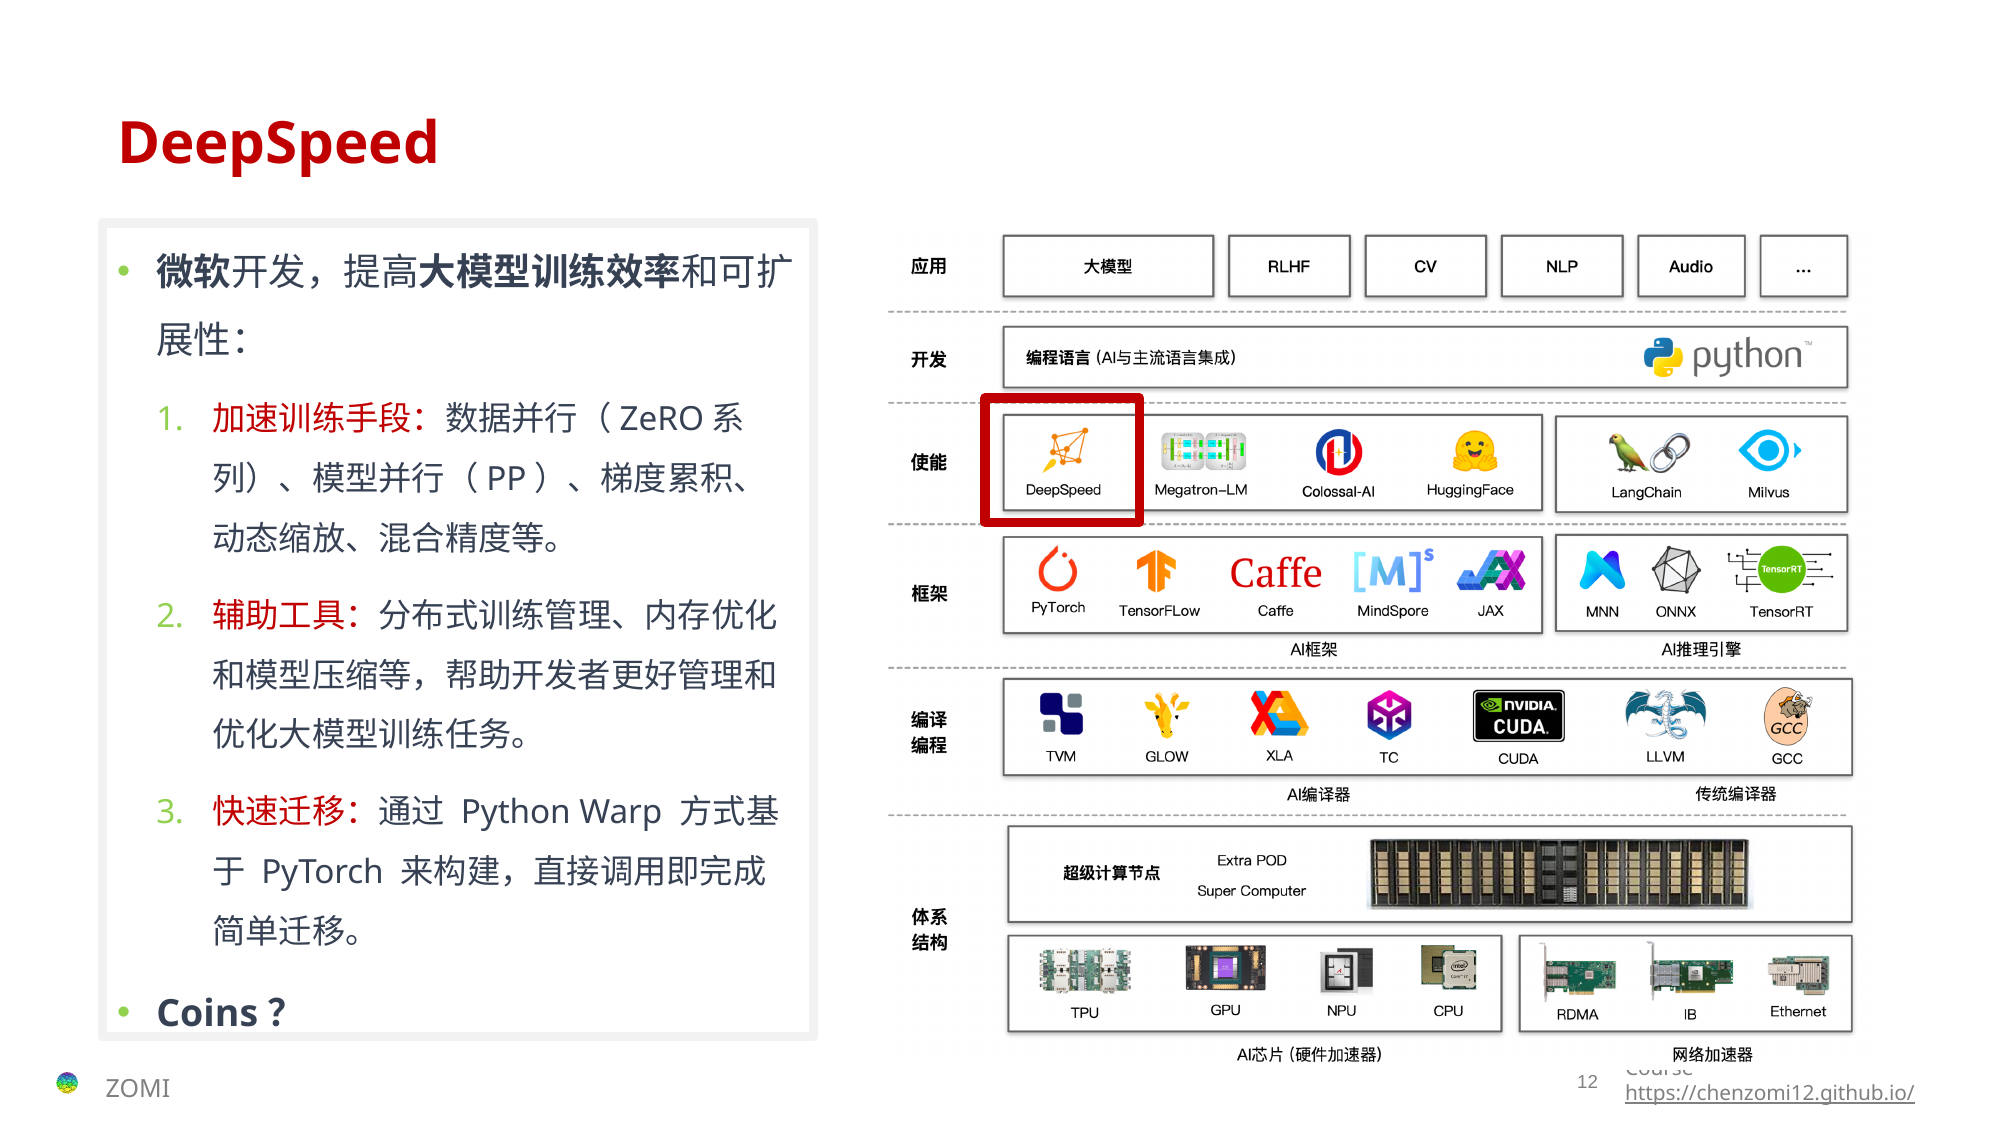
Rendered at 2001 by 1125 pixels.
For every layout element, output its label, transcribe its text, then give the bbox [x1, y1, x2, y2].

picture [57, 1073, 77, 1093]
title DeepSpeed [102, 91, 1901, 189]
picture [888, 222, 1882, 1070]
list 微软开发，提高大模型训练效率和可扩展性： 加速训练手段：数据并行（ZeRO系列）、模型并行（PP）、梯度累积、动态缩放、混合精度等。 辅助工具：分布式训练管理、内存优化和模型压缩等，帮助开发者更好管理和优化大模型训练任务。 快速迁移：通过 Python Warp 方式基于 PyTorch 来构建，直接调用即完成简单迁移。 Coins？ [102, 223, 814, 1037]
